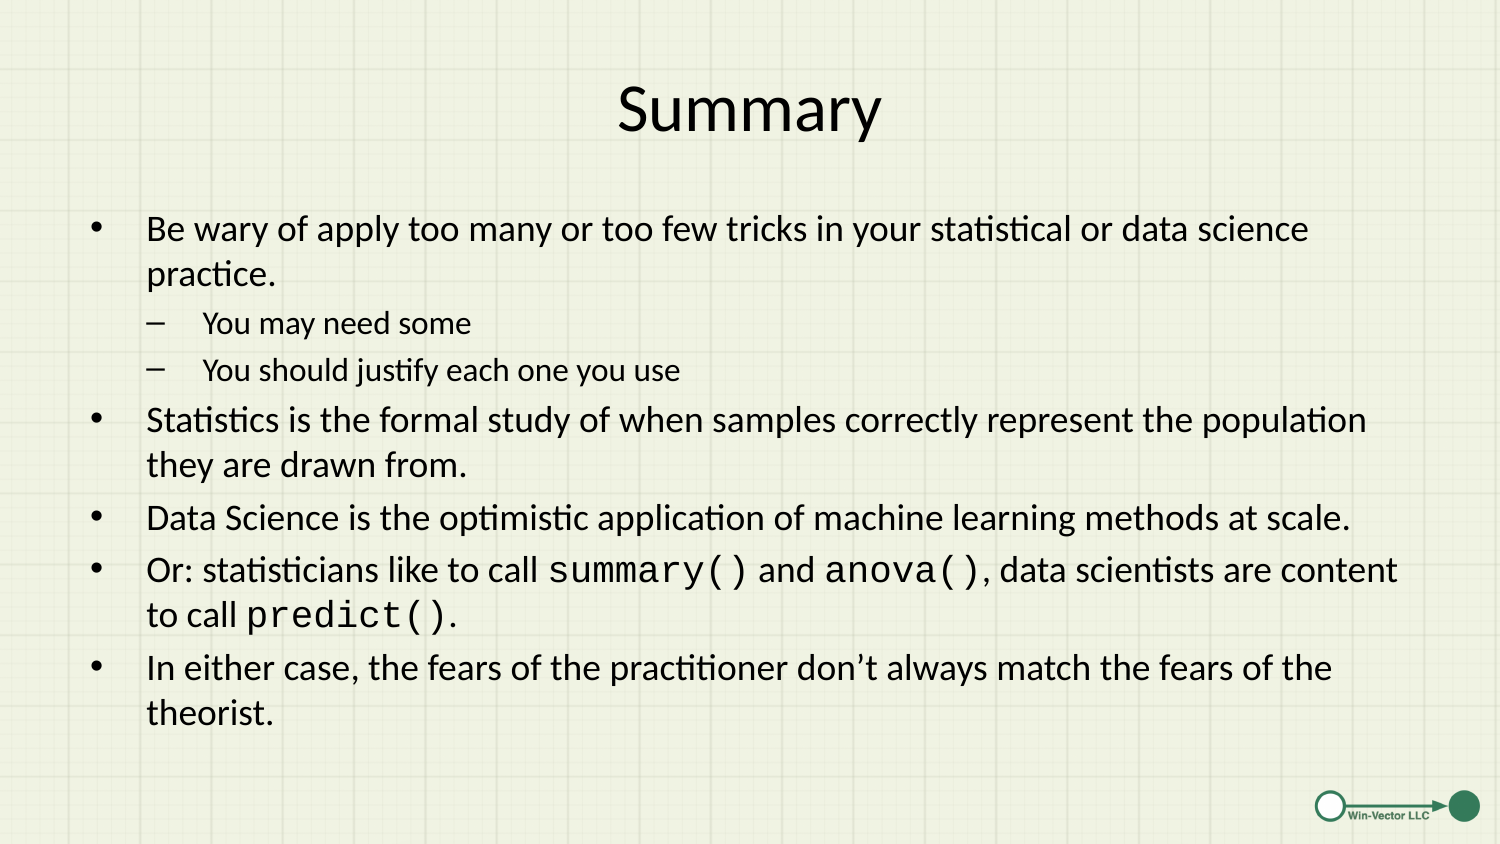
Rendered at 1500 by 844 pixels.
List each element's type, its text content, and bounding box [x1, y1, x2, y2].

list Be wary of apply too many or too few tricks in your statistical or data science practice. You may need some You should justify each one you use Statistics is the formal study of when samples correctly represent the population they are drawn from. Data Science is the optimistic application of machine learning methods at scale. Or: statisticians like to call summary() and anova(), data scientists are content to call predict(). In either case, the fears of the practitioner don’t always match the fears of the theorist. [75, 196, 1425, 754]
title Summary [75, 33, 1425, 175]
picture [0, 0, 1500, 844]
